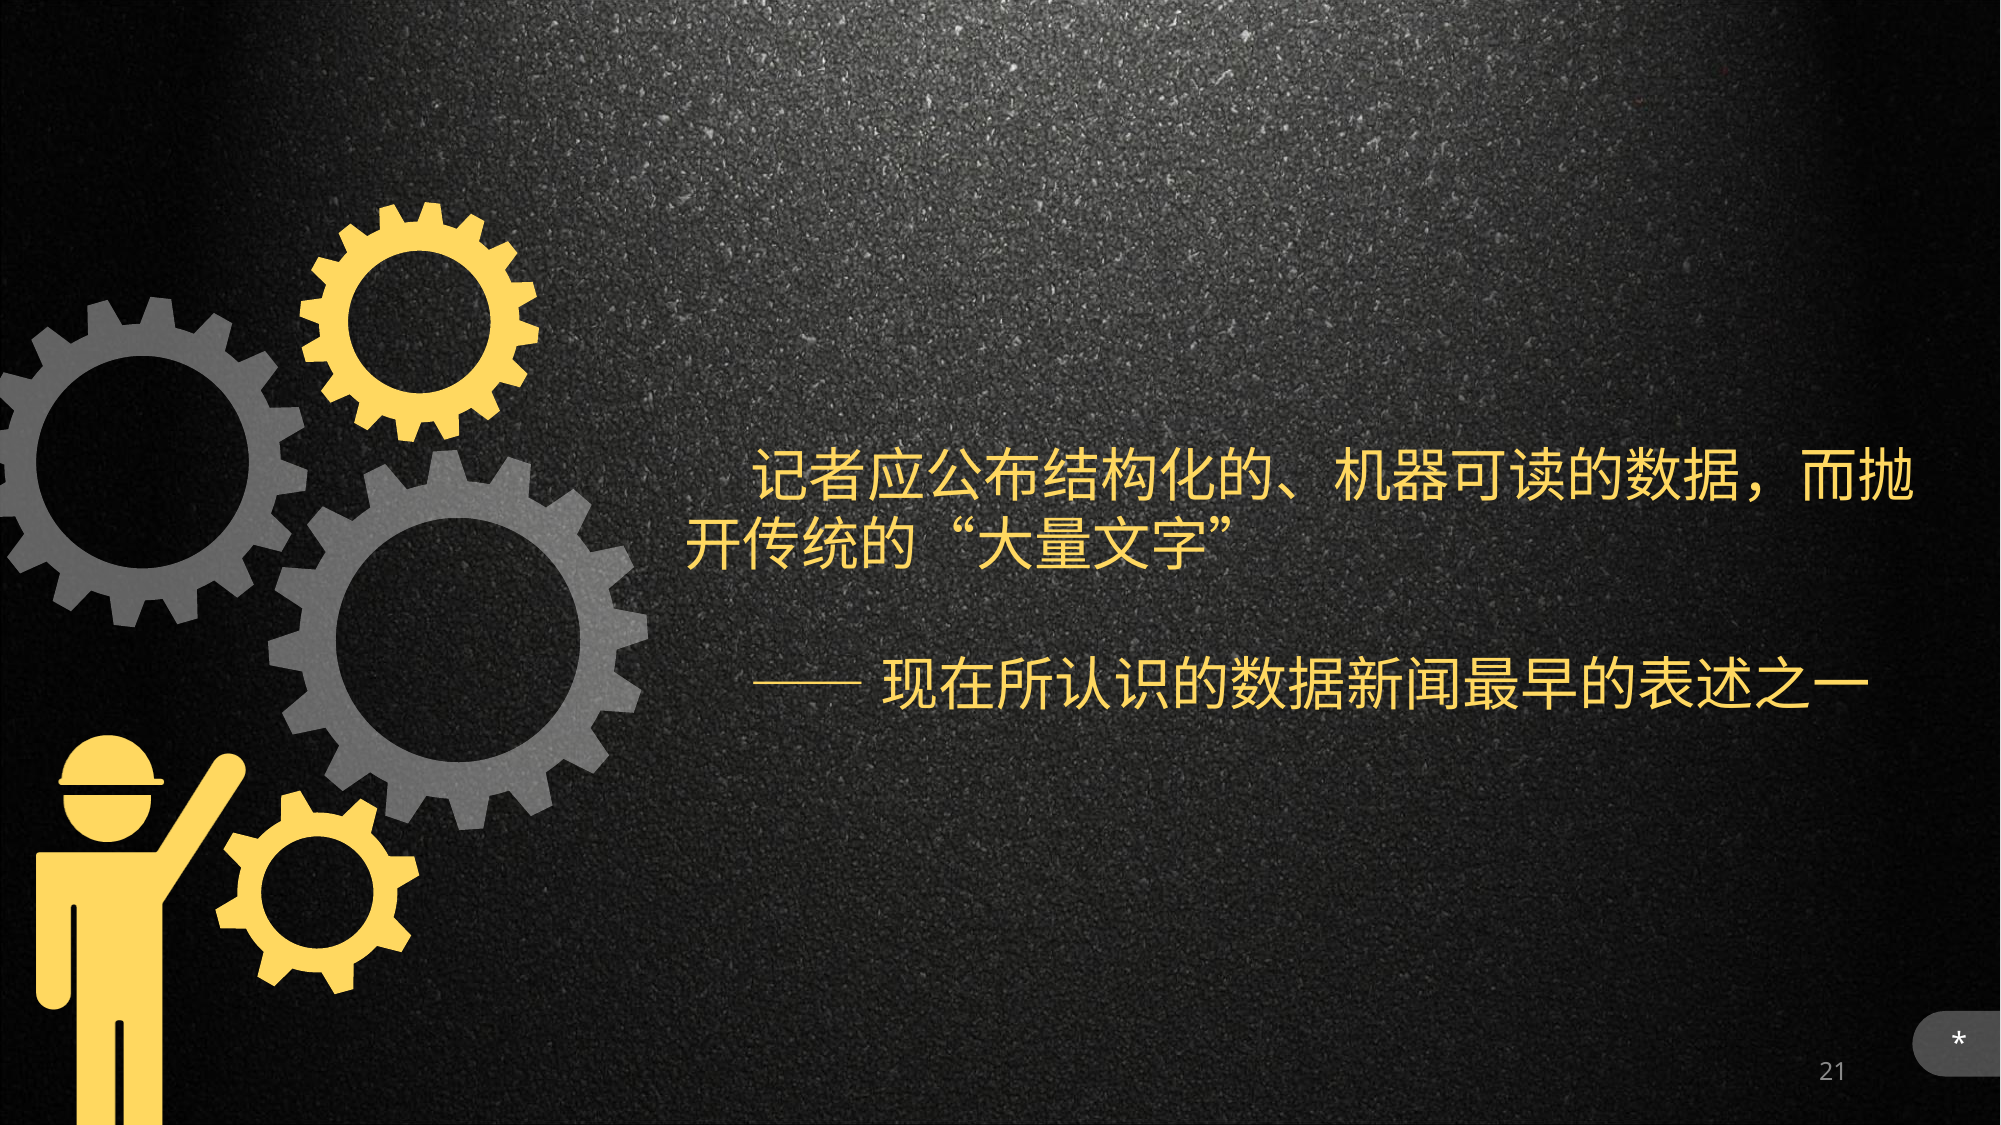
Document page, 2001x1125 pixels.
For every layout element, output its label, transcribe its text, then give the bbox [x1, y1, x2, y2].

text_box [267, 449, 649, 831]
text_box [0, 296, 308, 628]
text_box [1912, 1010, 2000, 1077]
text_box 21 [1412, 1042, 1863, 1103]
picture [0, 398, 13, 430]
text_box [247, 790, 420, 995]
picture [37, 356, 248, 568]
picture [0, 0, 2001, 1125]
picture [0, 464, 5, 484]
text_box * [1925, 1018, 2000, 1065]
text_box 记者应公布结构化的、机器可读的数据，而抛开传统的“大量文字” ——现在所认识的数据新闻最早的表述之一 [670, 360, 1964, 725]
text_box [299, 202, 540, 442]
